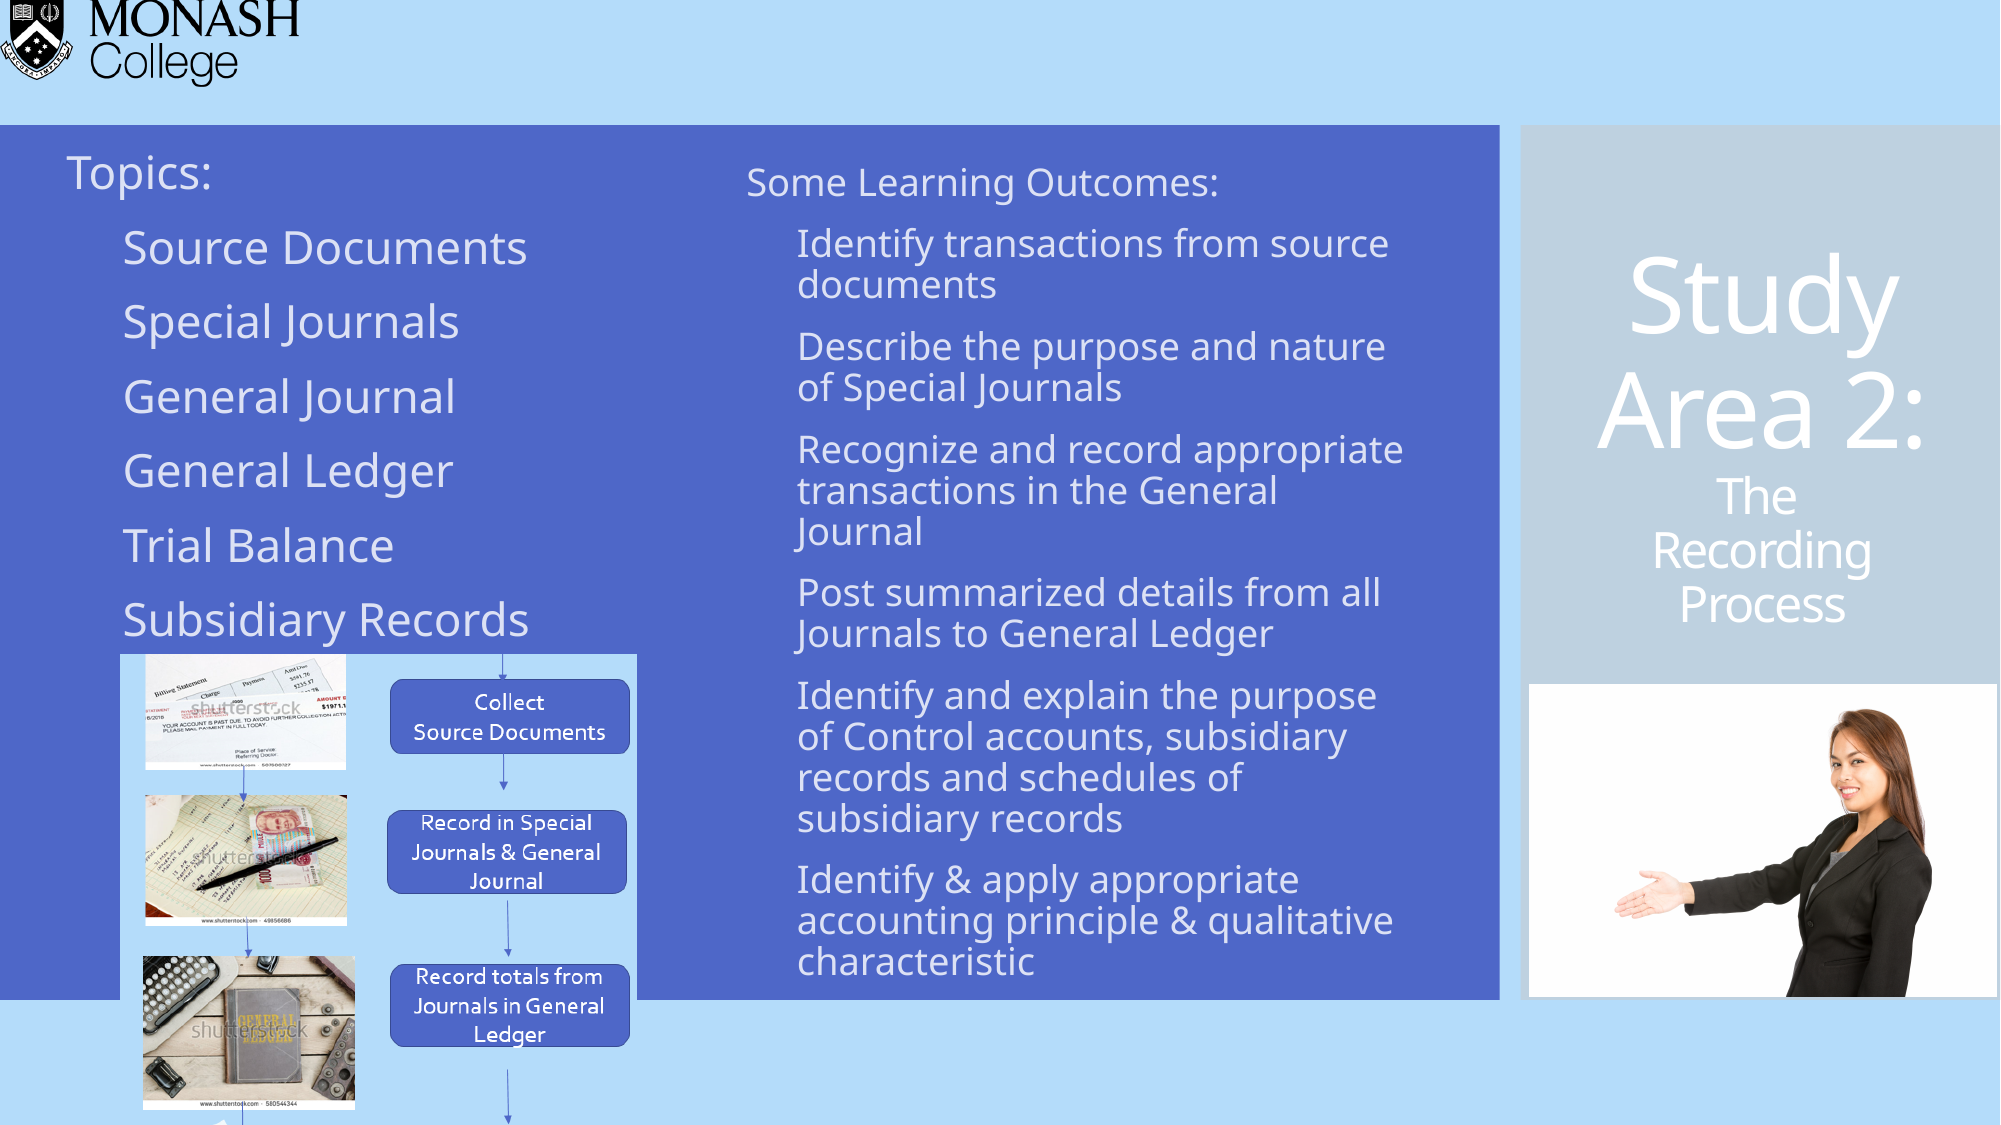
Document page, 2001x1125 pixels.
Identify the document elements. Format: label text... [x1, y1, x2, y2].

picture [1529, 684, 1997, 997]
text_box Study Area 2: The Recording Process [1521, 228, 2000, 983]
text_box Some Learning Outcomes: Identify transactions from source documents Describe the purpose and nature of Special Journals Recognize and record appropriate transactions in the General Journal Post summarized details from all Journals to General Ledger Identify and explain the purpose of Control accounts, subsidiary records and schedules of subsidiary records Identify & apply appropriate accounting principle & qualitative characteristic [731, 156, 1427, 997]
text_box Topics: Source Documents Special Journals General Journal General Ledger Trial Balance Subsidiary Records [51, 142, 622, 983]
picture [0, 0, 299, 87]
picture [120, 654, 637, 1125]
